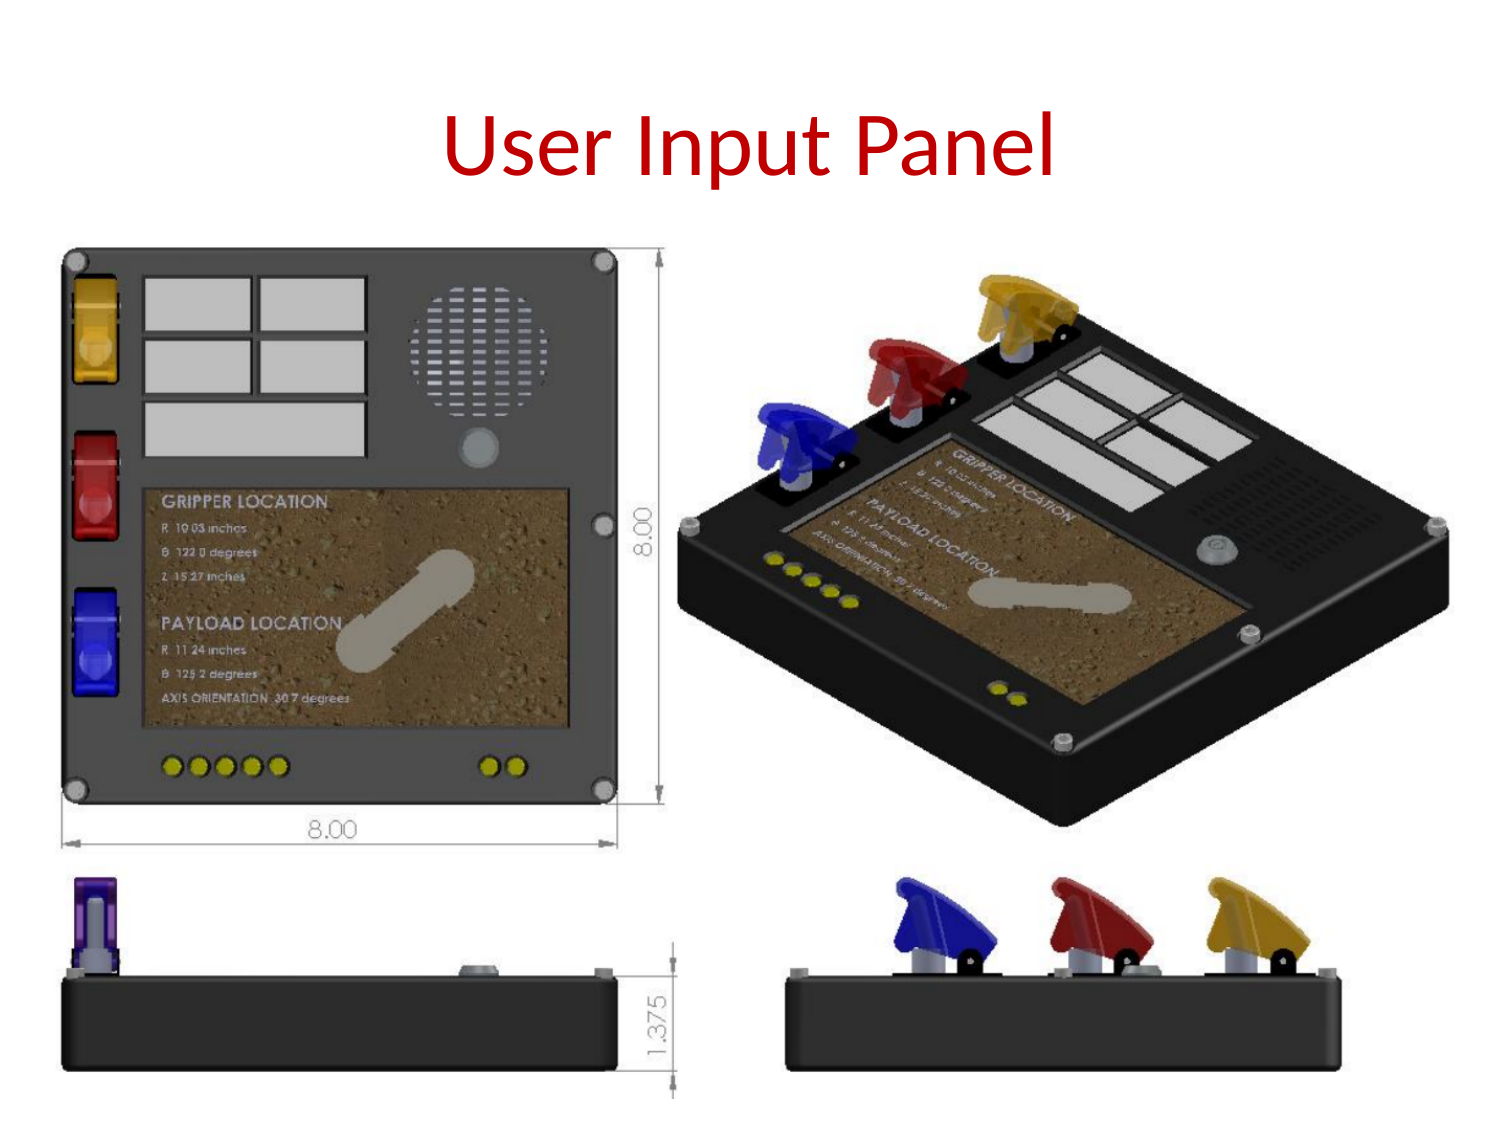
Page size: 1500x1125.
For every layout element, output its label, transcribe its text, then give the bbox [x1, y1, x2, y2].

picture [50, 237, 1463, 1099]
title User Input Panel [75, 45, 1425, 233]
